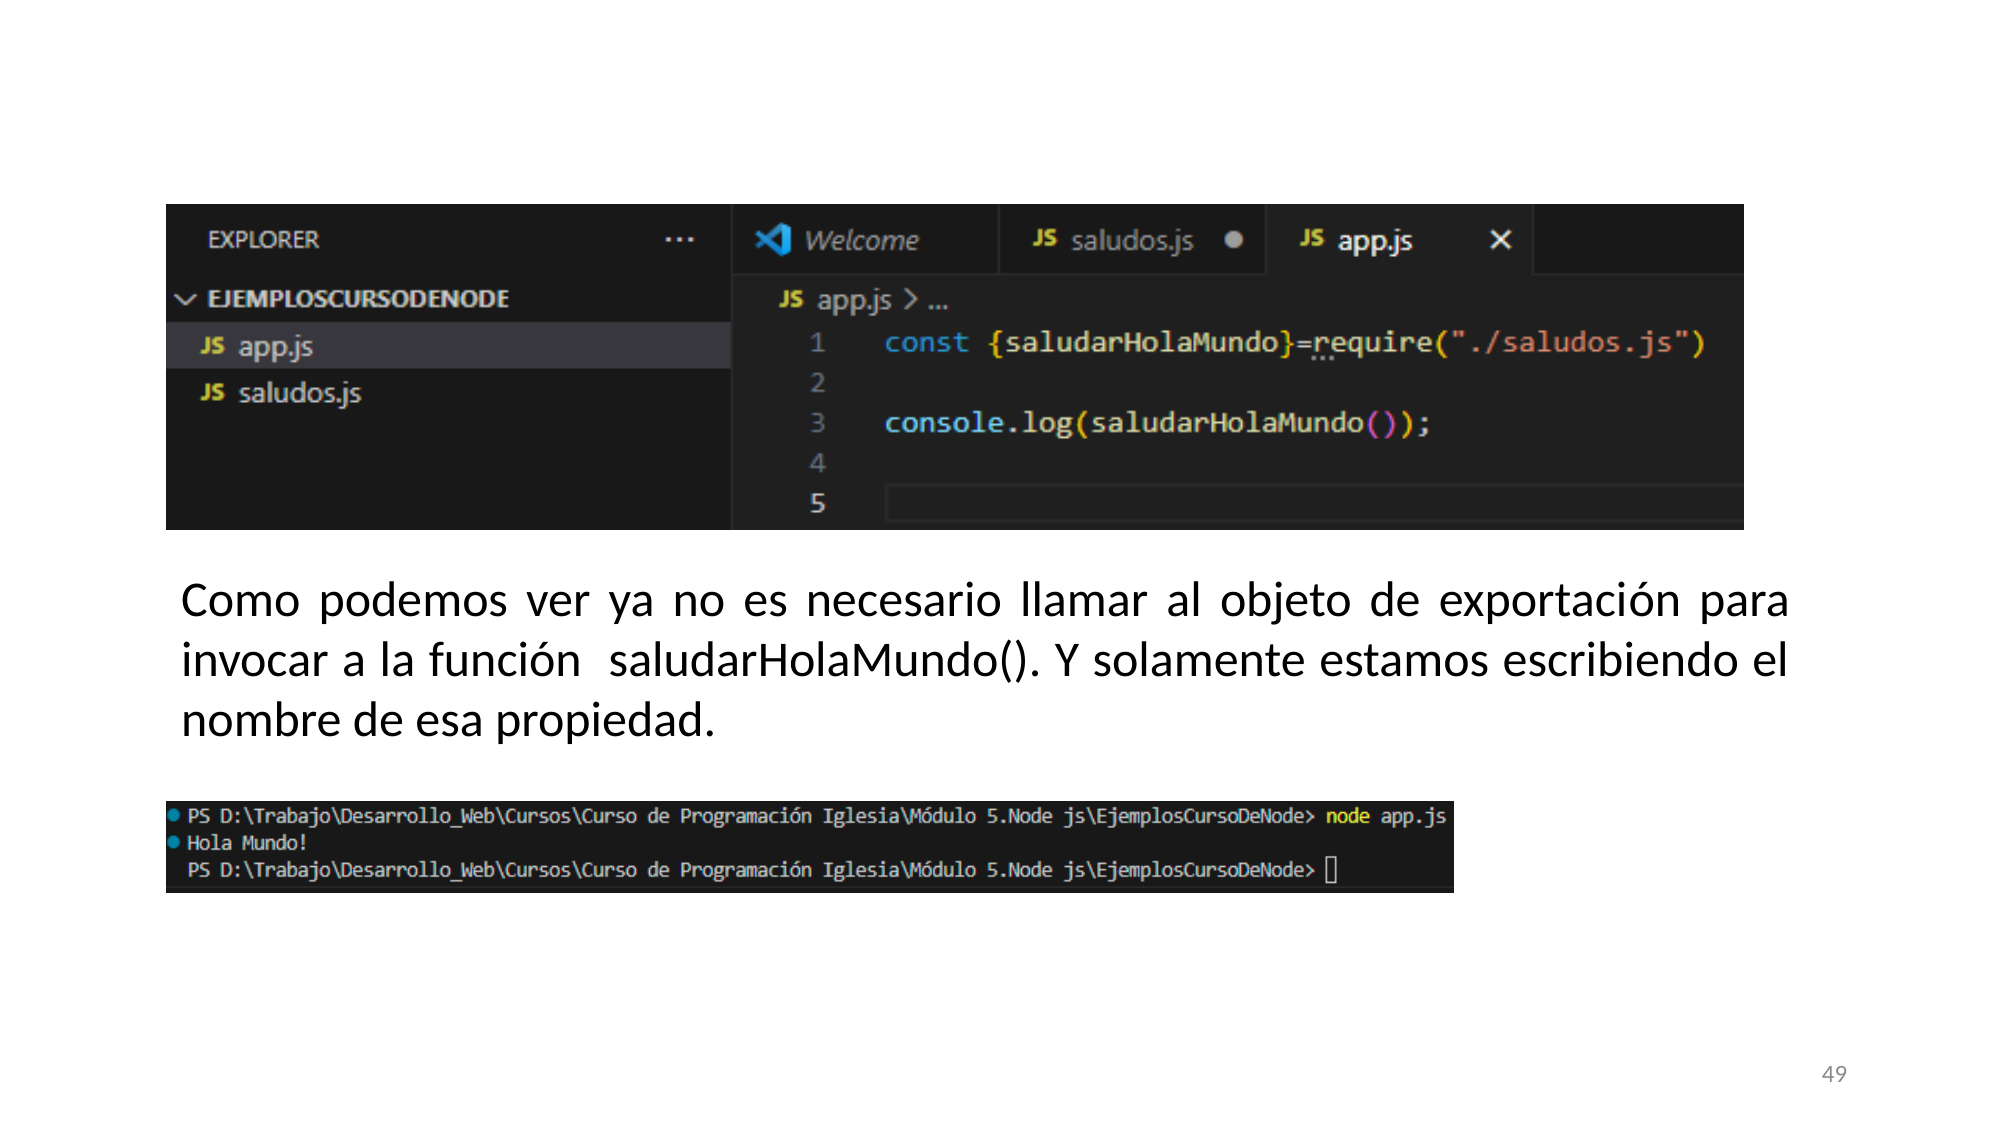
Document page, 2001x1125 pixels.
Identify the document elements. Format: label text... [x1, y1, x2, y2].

text_box Como podemos ver ya no es necesario llamar al objeto de exportación para invocar a la función saludarHolaMundo(). Y solamente estamos escribiendo el nombre de esa propiedad. [166, 558, 1805, 754]
picture [166, 204, 1744, 530]
slide_number 49 [1412, 1042, 1863, 1103]
picture [166, 801, 1454, 893]
